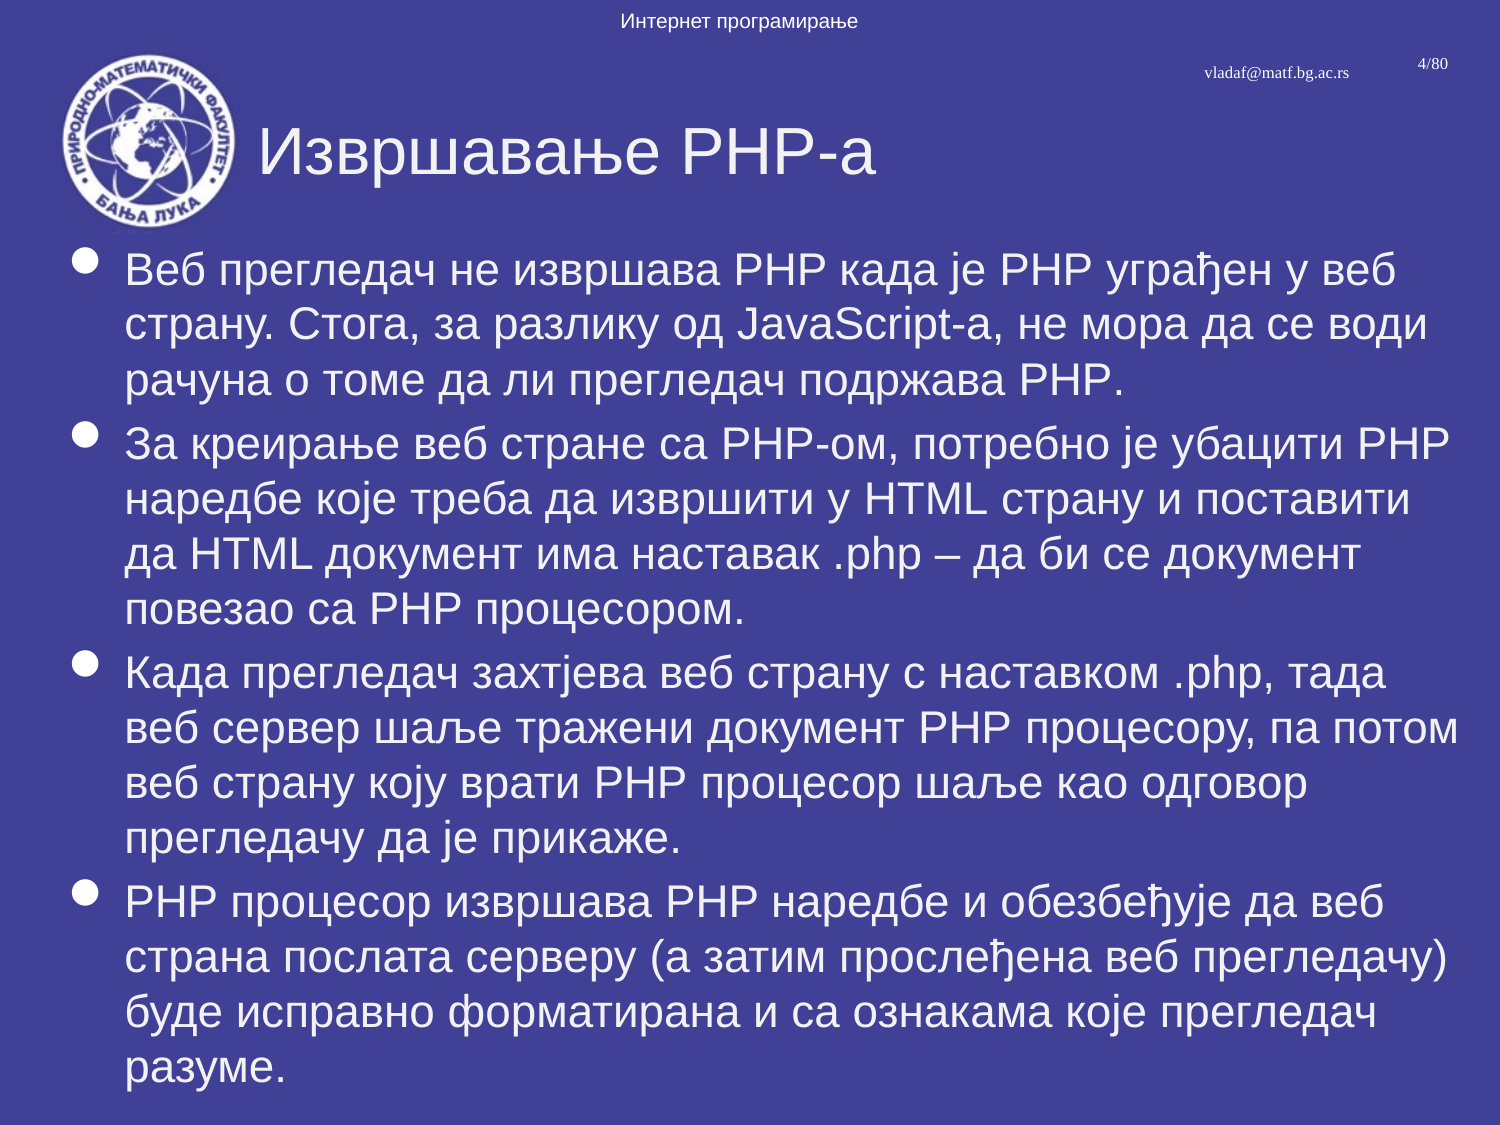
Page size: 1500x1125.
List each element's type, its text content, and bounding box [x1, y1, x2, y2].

list Веб прегледач не извршава PHP када је PHP уграђен у веб страну. Стога, за разлику од JavaScript-а, не мора да се води рачуна о томе да ли прегледач подржава PHP. За креирање веб стране са PHP-ом, потребно је убацити PHP наредбе које треба да извршити у HTML страну и поставити да HTML документ има наставак .php – да би се документ повезао са PHP процесором. Када прегледач захтјева веб страну с наставком .php, тада веб сервер шаље тражени документ PHP процесору, па потом веб страну коју врати PHP процесор шаље као одговор прегледачу да је прикаже. PHP процесор извршава PHP наредбе и обезбеђује да веб страна послата серверу (а затим прослеђена веб прегледачу) буде исправно форматирана и са ознакама које прегледач разуме. [53, 231, 1483, 588]
picture [55, 42, 243, 231]
title Извршавање PHP-a [242, 54, 1388, 231]
